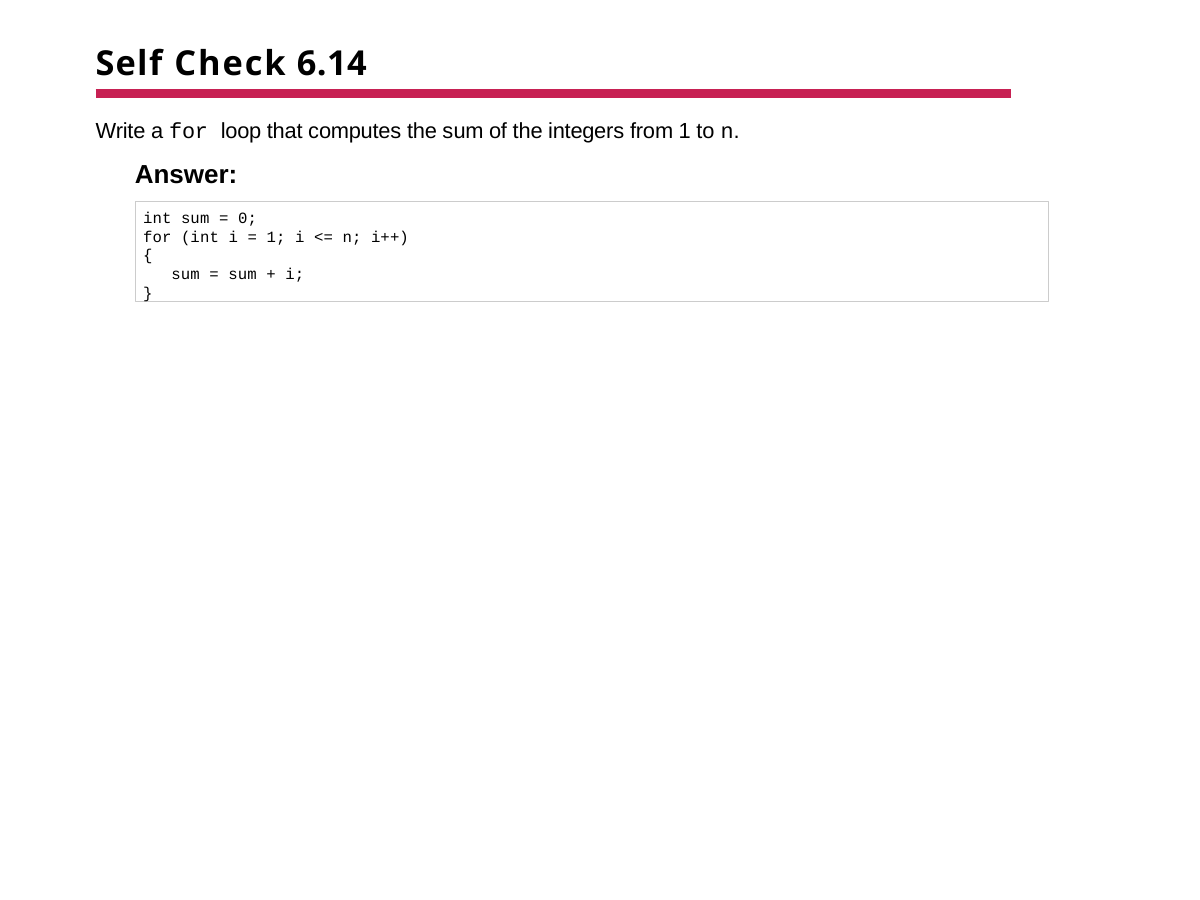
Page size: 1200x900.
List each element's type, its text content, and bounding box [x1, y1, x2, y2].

title Self Check 6.14 [93, 40, 1107, 192]
text_box Write a for loop that computes the sum of the integers from 1 to n. Answer: [93, 116, 746, 189]
text_box int sum = 0; for (int i = 1; i <= n; i++) { sum = sum + i; } [135, 201, 1049, 302]
